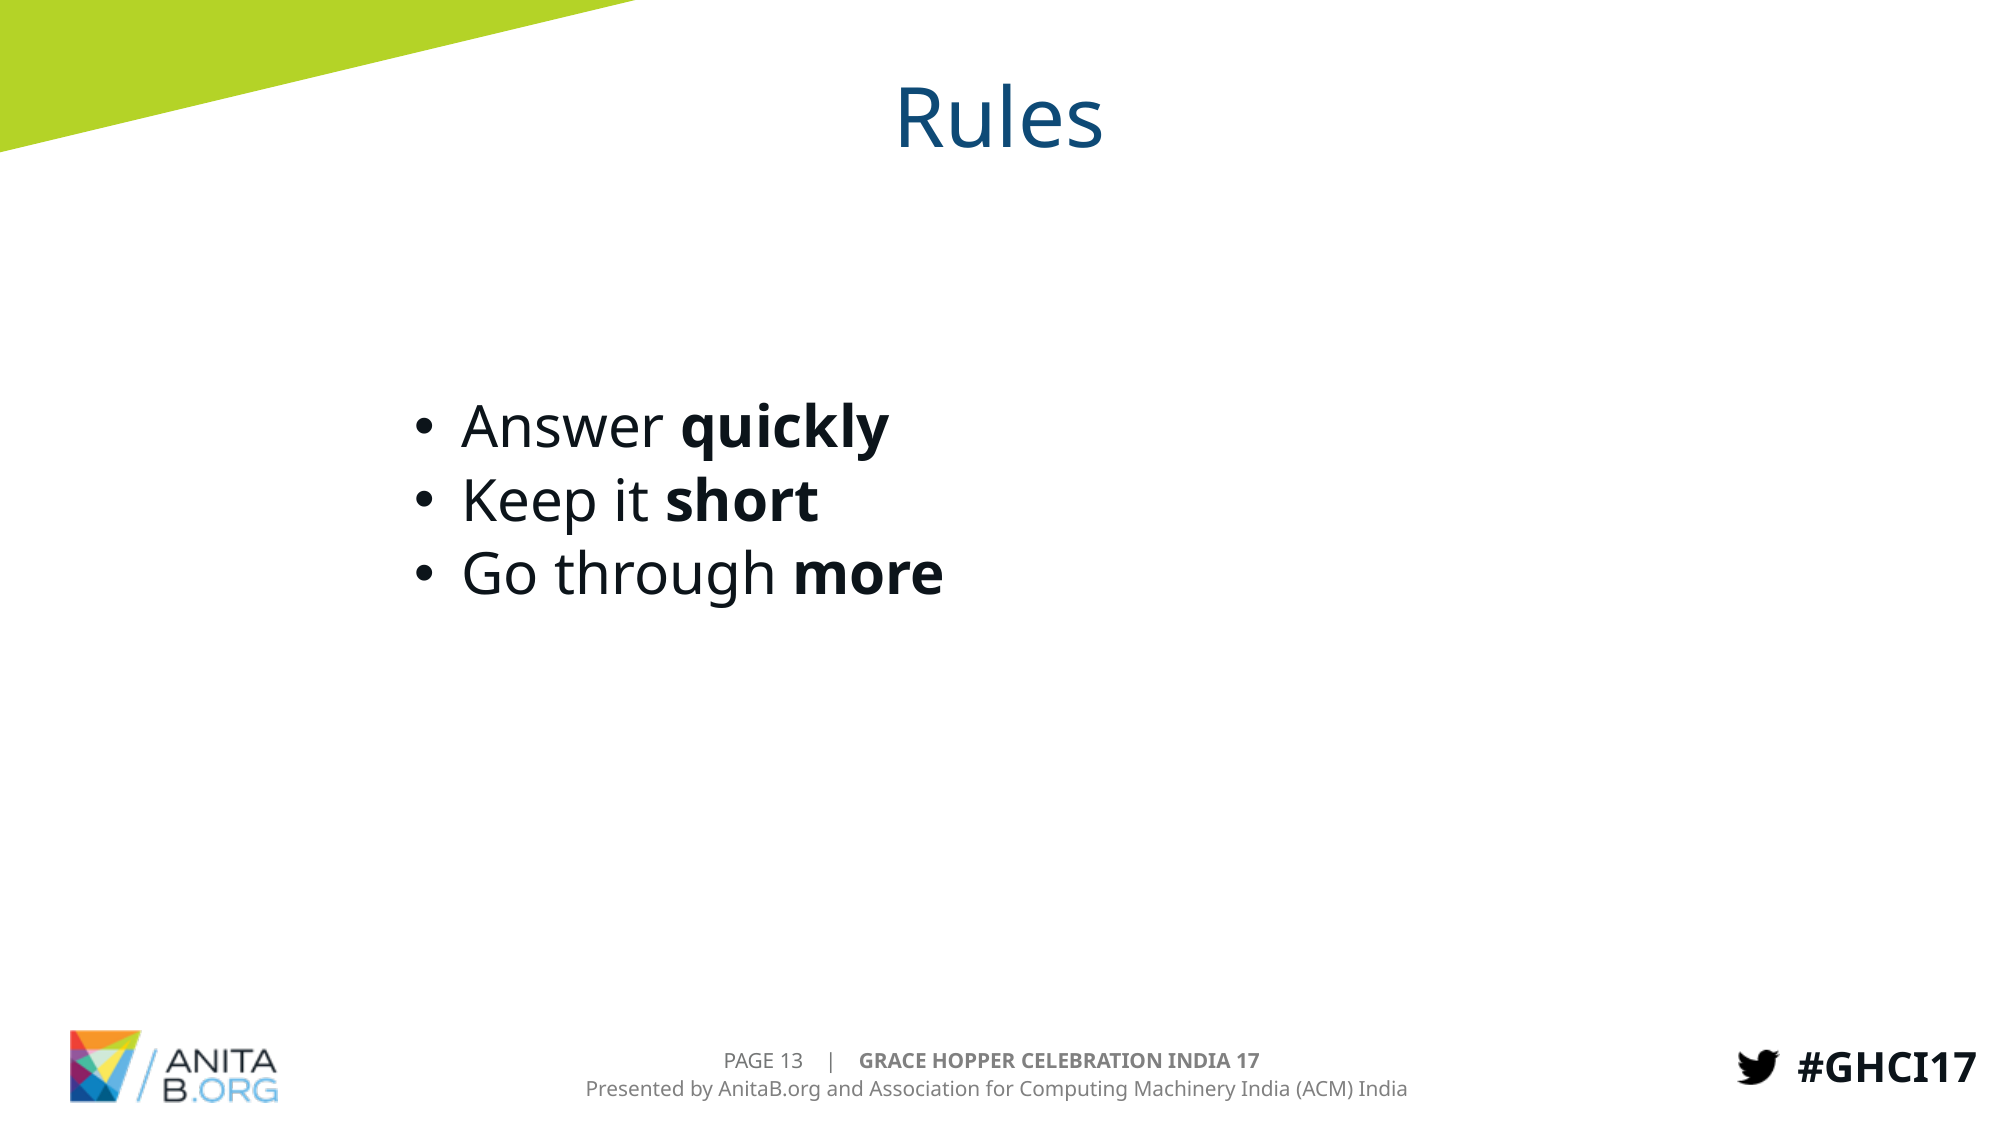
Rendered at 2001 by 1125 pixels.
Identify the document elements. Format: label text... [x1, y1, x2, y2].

title Rules [52, 59, 1948, 173]
picture [70, 1030, 278, 1103]
picture [1737, 1046, 1780, 1089]
list Answer quickly Keep it short Go through more [389, 299, 1604, 991]
